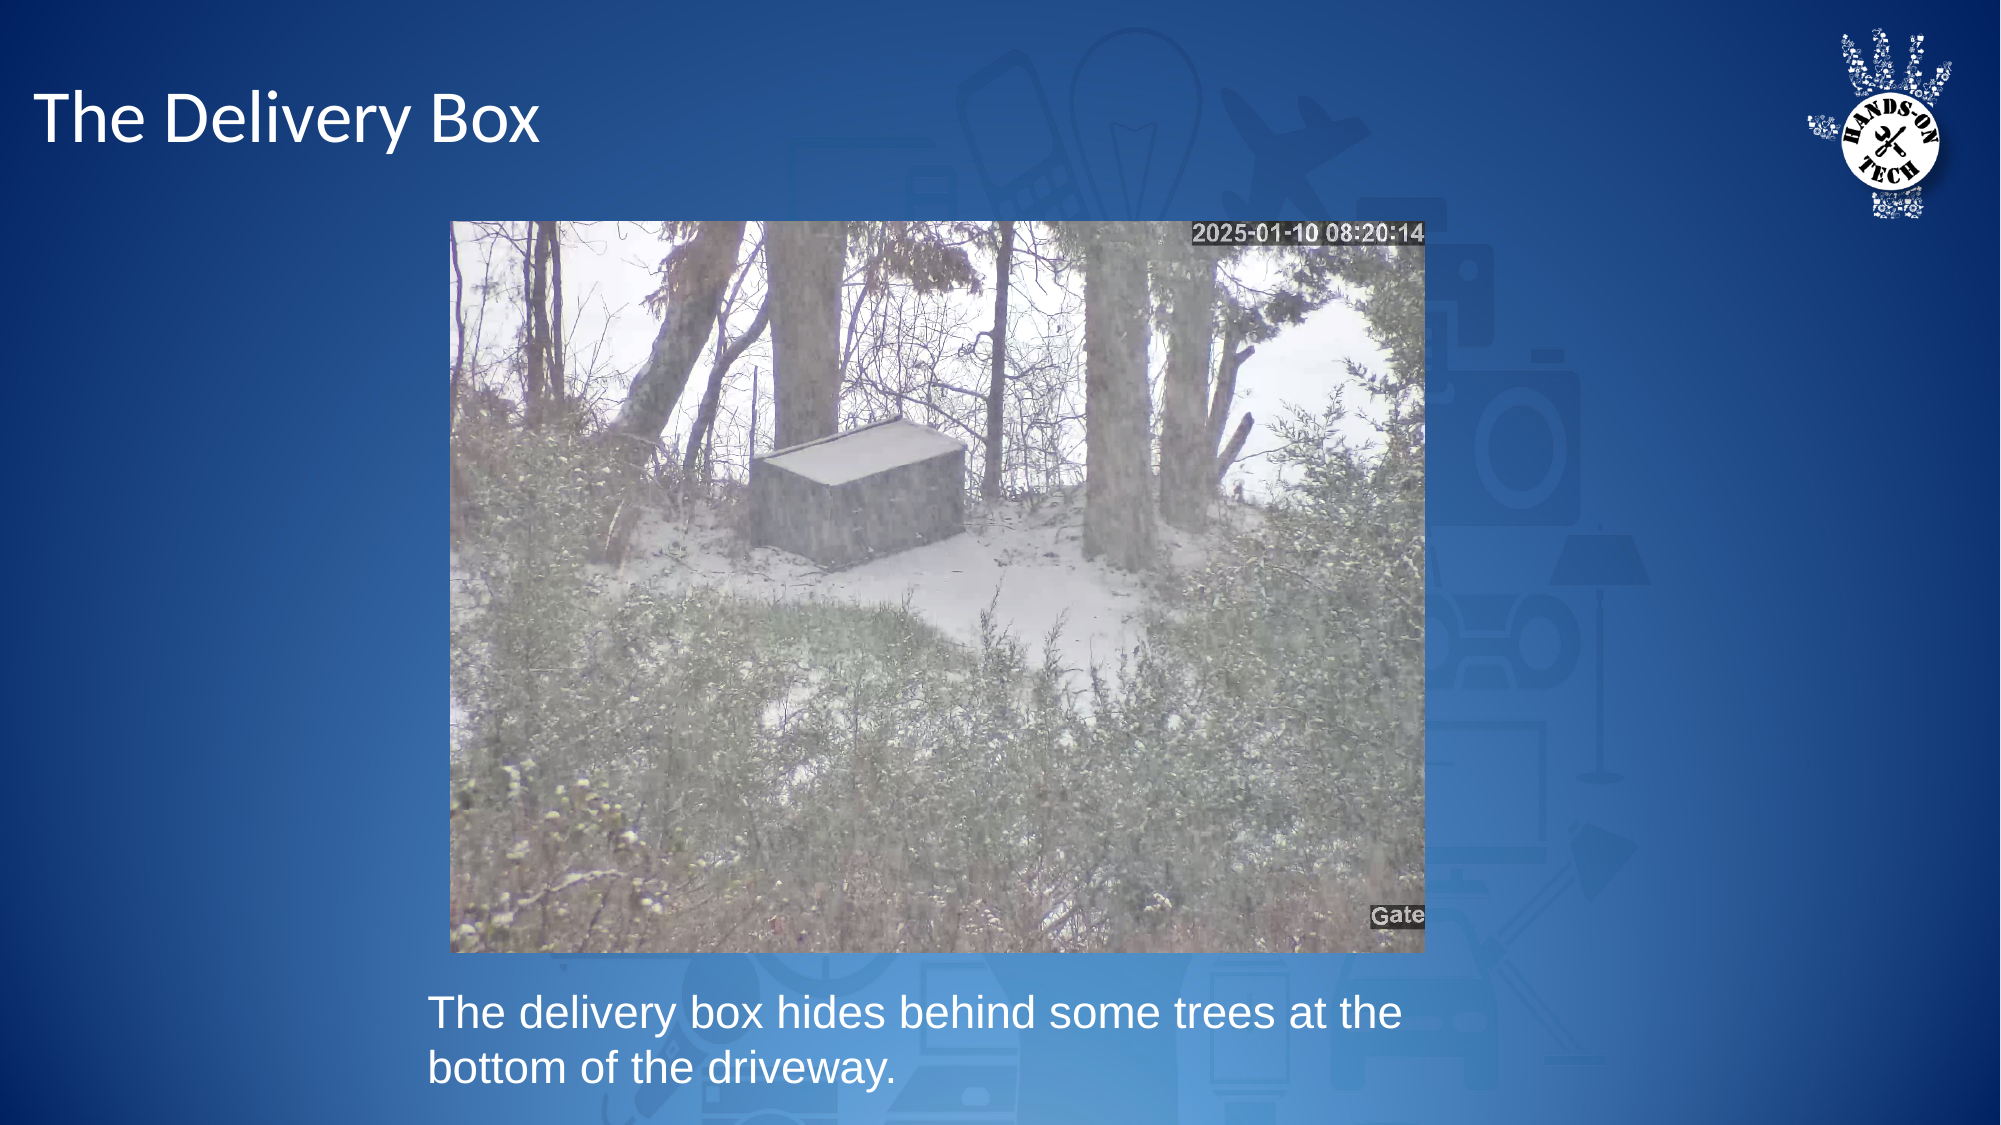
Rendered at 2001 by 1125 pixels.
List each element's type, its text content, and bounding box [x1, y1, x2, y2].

picture [0, 0, 2001, 1125]
title The Delivery Box [33, 3, 1674, 222]
text_box The delivery box hides behind some trees at the bottom of the driveway. [412, 974, 1500, 1093]
